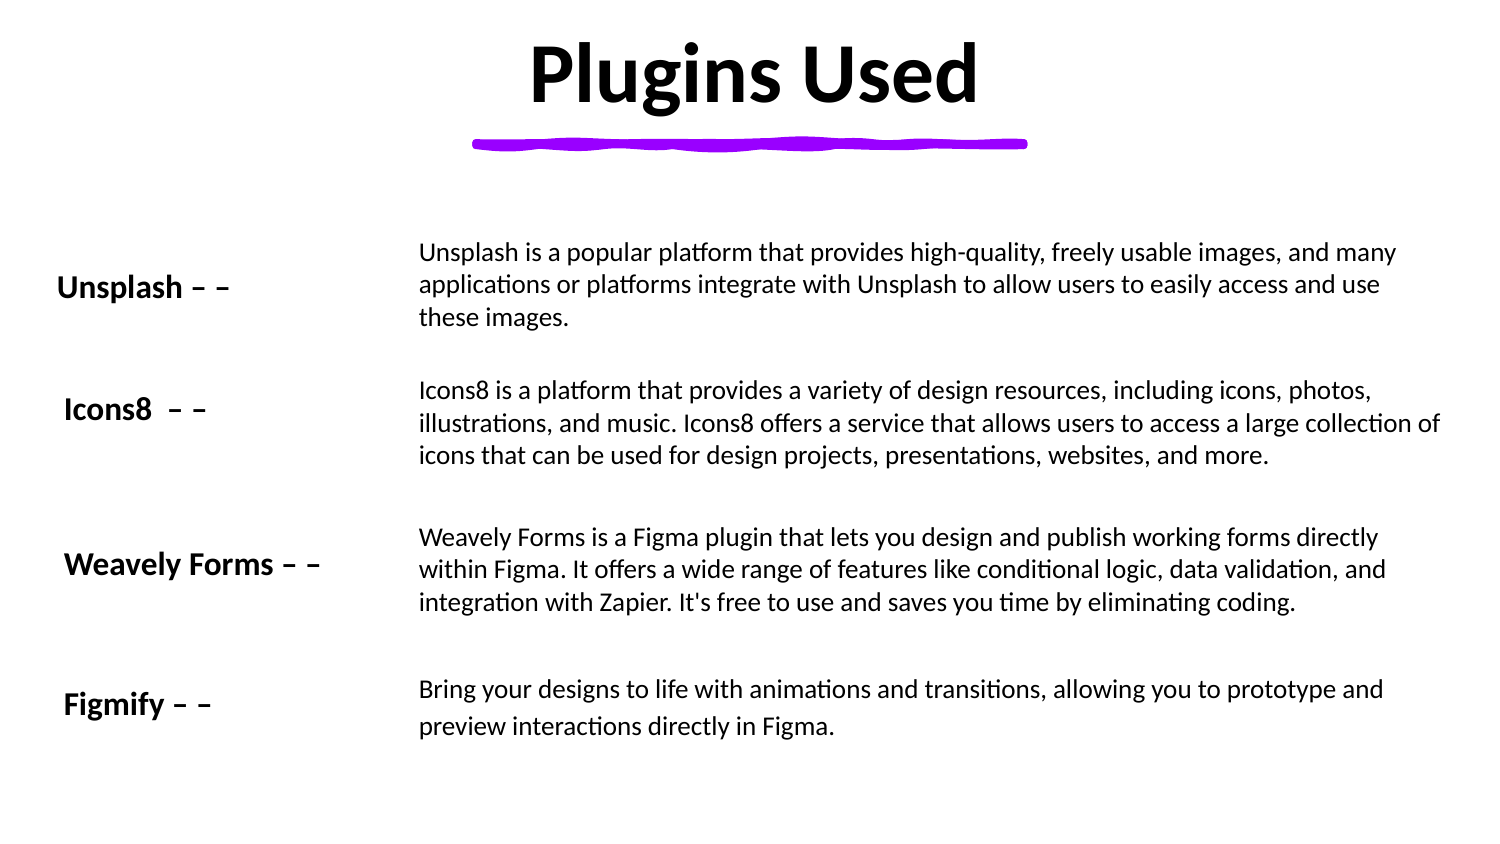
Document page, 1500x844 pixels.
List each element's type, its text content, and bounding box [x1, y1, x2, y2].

text_box Icons8 is a platform that provides a variety of design resources, including icons, photos, illustrations, and music. Icons8 offers a service that allows users to access a large collection of icons that can be used for design projects, presentations, websites, and more. [403, 357, 1466, 491]
text_box [475, 139, 1024, 150]
title Plugins Used [518, 10, 1024, 127]
text_box Icons8 – – [48, 371, 323, 442]
text_box Weavely Forms – – [48, 526, 388, 597]
text_box Unsplash – – [41, 250, 330, 320]
text_box Unsplash is a popular platform that provides high-quality, freely usable images, and many applications or platforms integrate with Unsplash to allow users to easily access and use these images. [403, 219, 1434, 336]
text_box Bring your designs to life with animations and transitions, allowing you to prototype and preview interactions directly in Figma. [403, 651, 1434, 756]
text_box Weavely Forms is a Figma plugin that lets you design and publish working forms directly within Figma. It offers a wide range of features like conditional logic, data validation, and integration with Zapier. It's free to use and saves you time by eliminating coding. [403, 504, 1466, 638]
text_box Figmify – – [48, 667, 388, 738]
